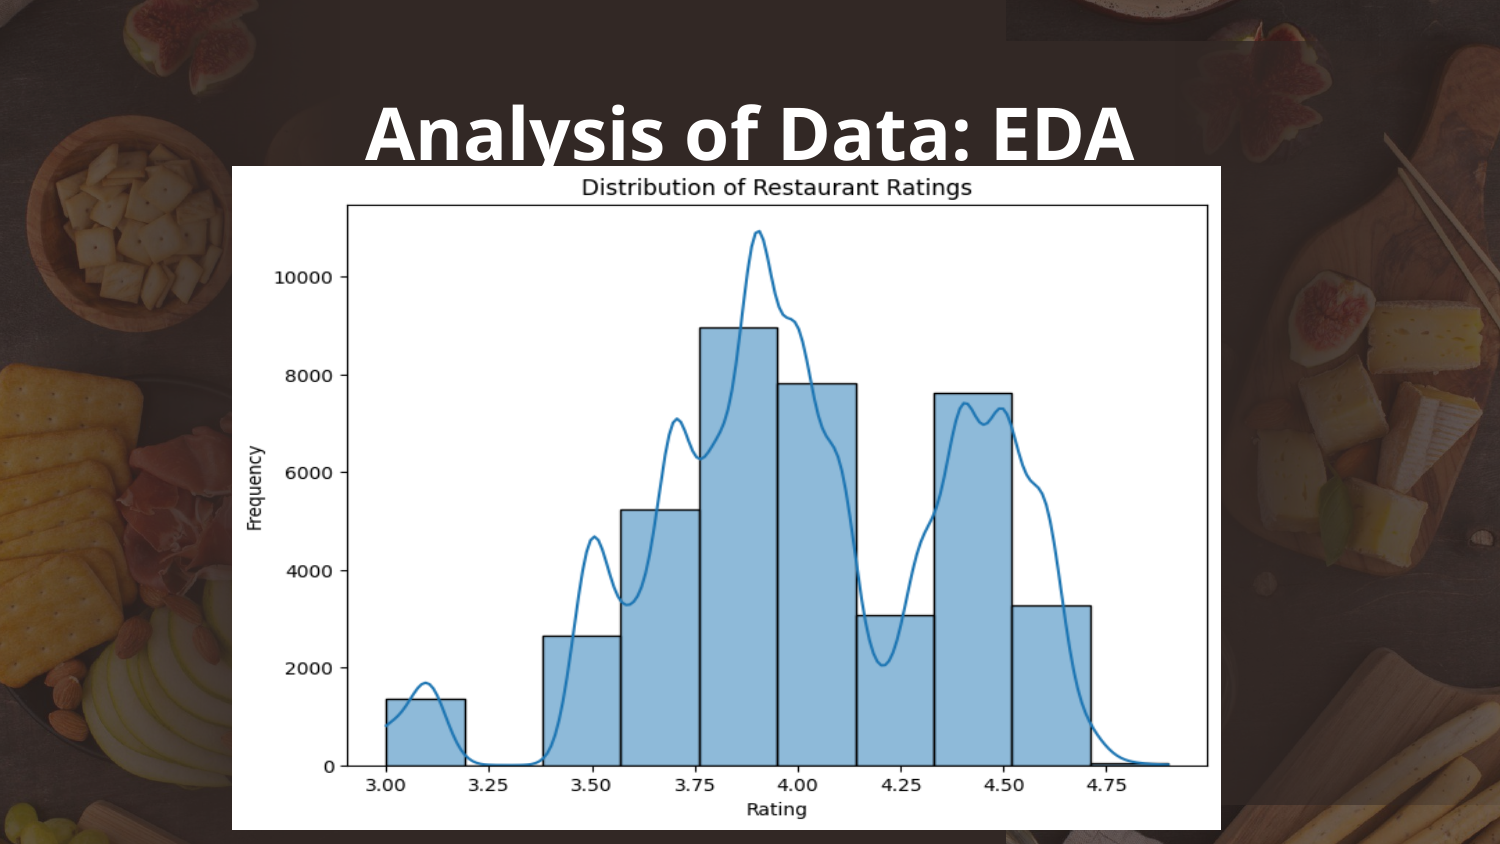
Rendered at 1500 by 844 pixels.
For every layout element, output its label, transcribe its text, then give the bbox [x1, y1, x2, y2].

picture [232, 166, 1221, 830]
title Analysis of Data: EDA [118, 72, 1382, 167]
